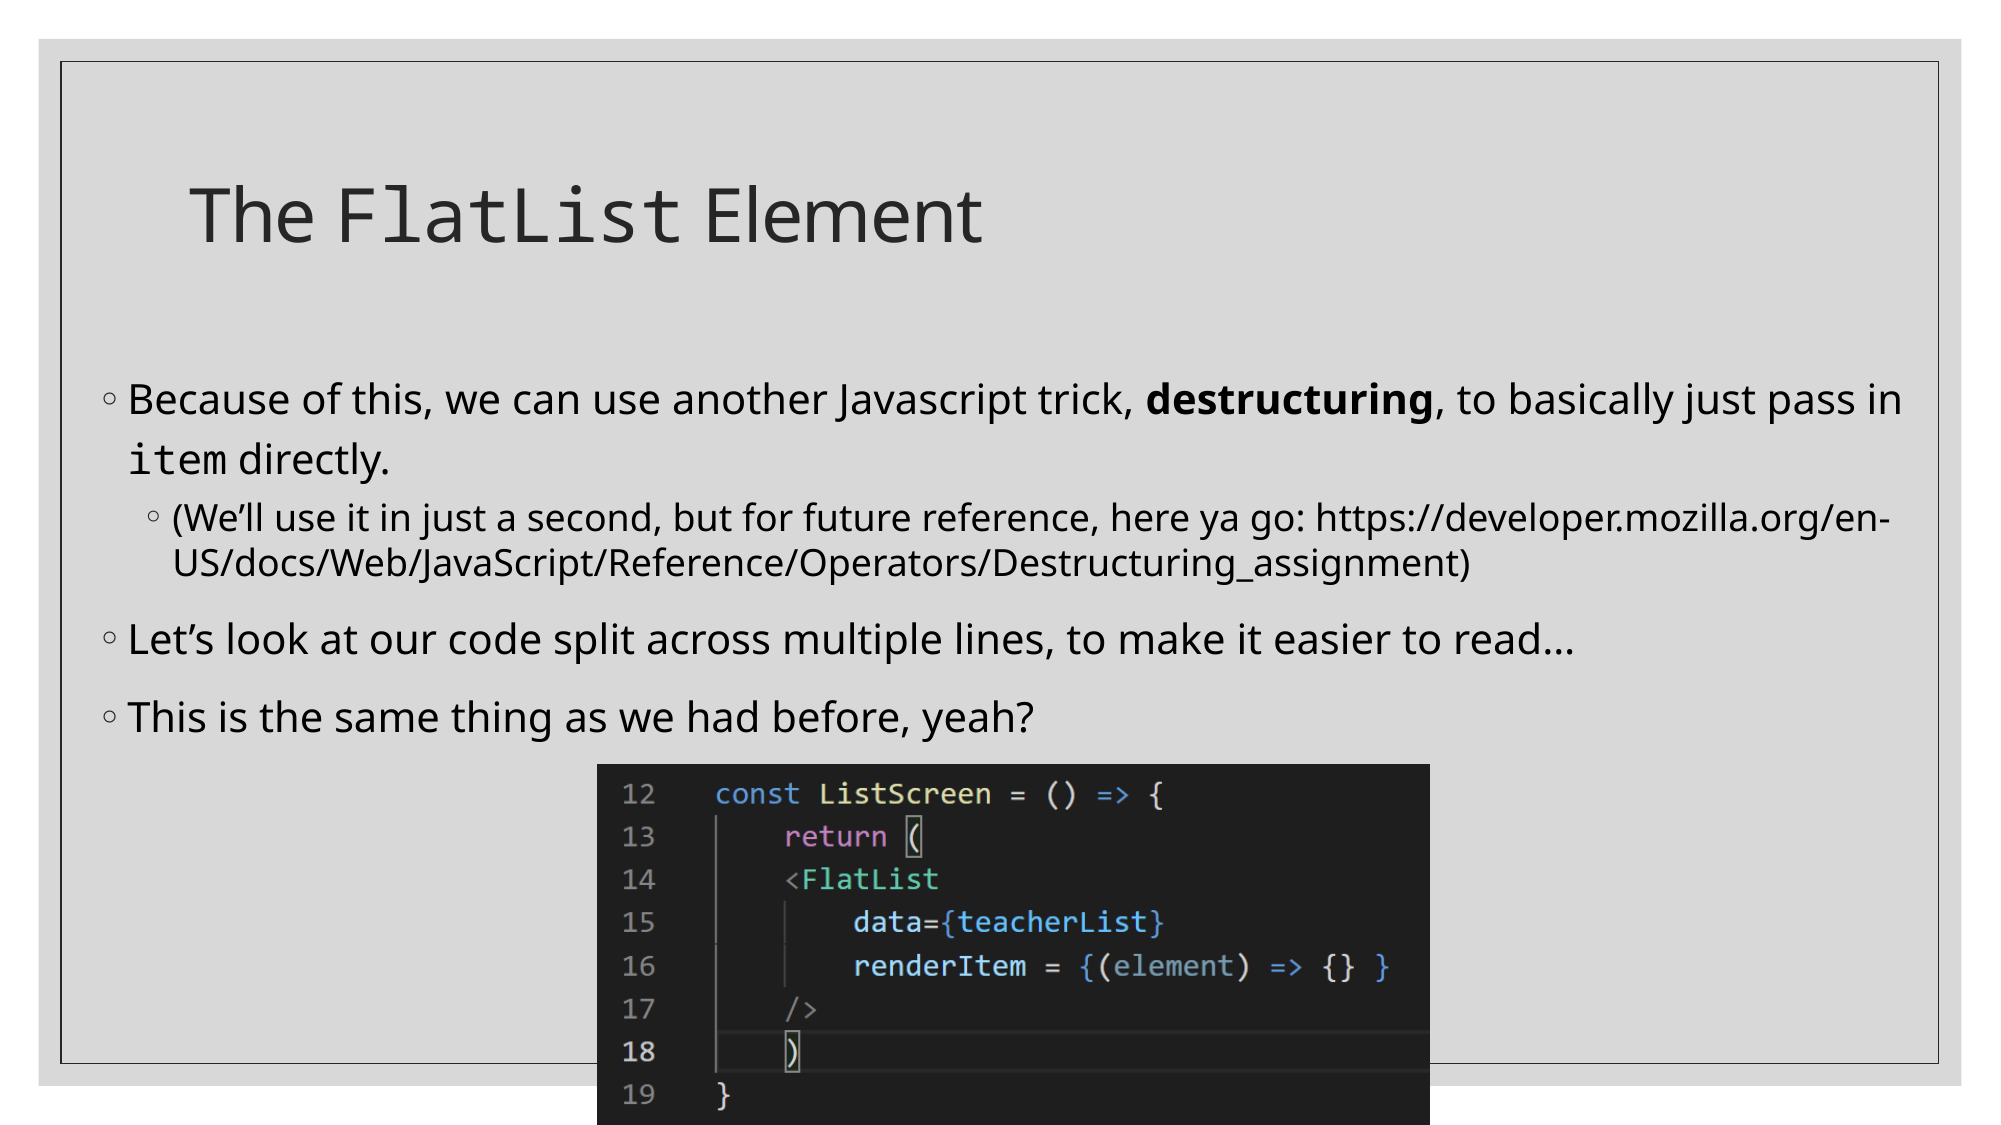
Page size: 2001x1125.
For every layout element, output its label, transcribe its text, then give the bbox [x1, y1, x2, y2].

title The FlatList Element [174, 105, 1825, 286]
list Because of this, we can use another Javascript trick, destructuring, to basically just pass in item directly. (We’ll use it in just a second, but for future reference, here ya go: https://developer.mozilla.org/en-US/docs/Web/JavaScript/Reference/Operators/Destructuring_assignment) Let’s look at our code split across multiple lines, to make it easier to read… This is the same thing as we had before, yeah? [82, 286, 1945, 1043]
picture [597, 764, 1430, 1125]
